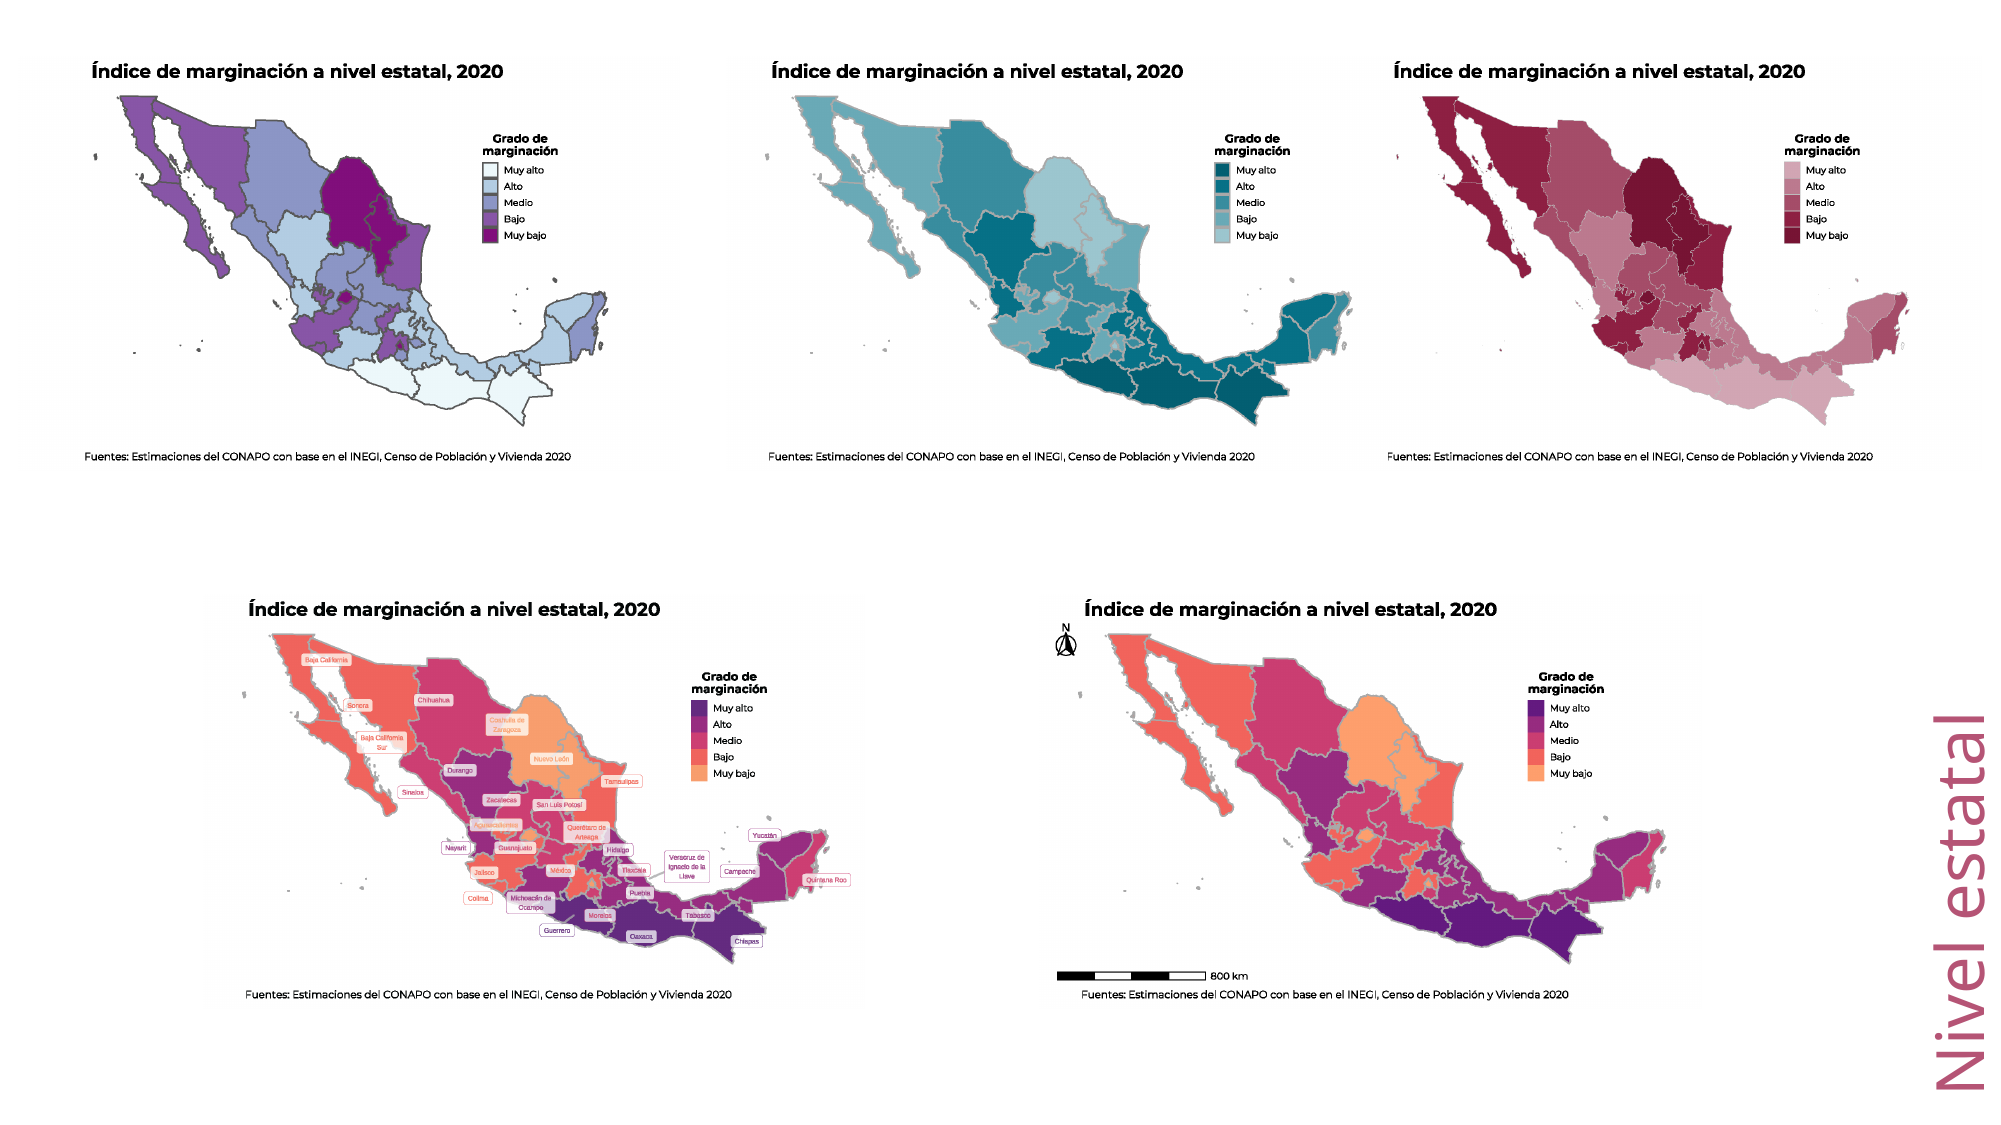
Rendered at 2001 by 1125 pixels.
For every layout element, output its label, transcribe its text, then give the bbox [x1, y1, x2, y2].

picture [726, 56, 1982, 471]
picture [1039, 594, 1702, 1009]
picture [203, 594, 865, 1009]
picture [18, 56, 680, 471]
text_box Nivel estatal [1910, 696, 2000, 1111]
